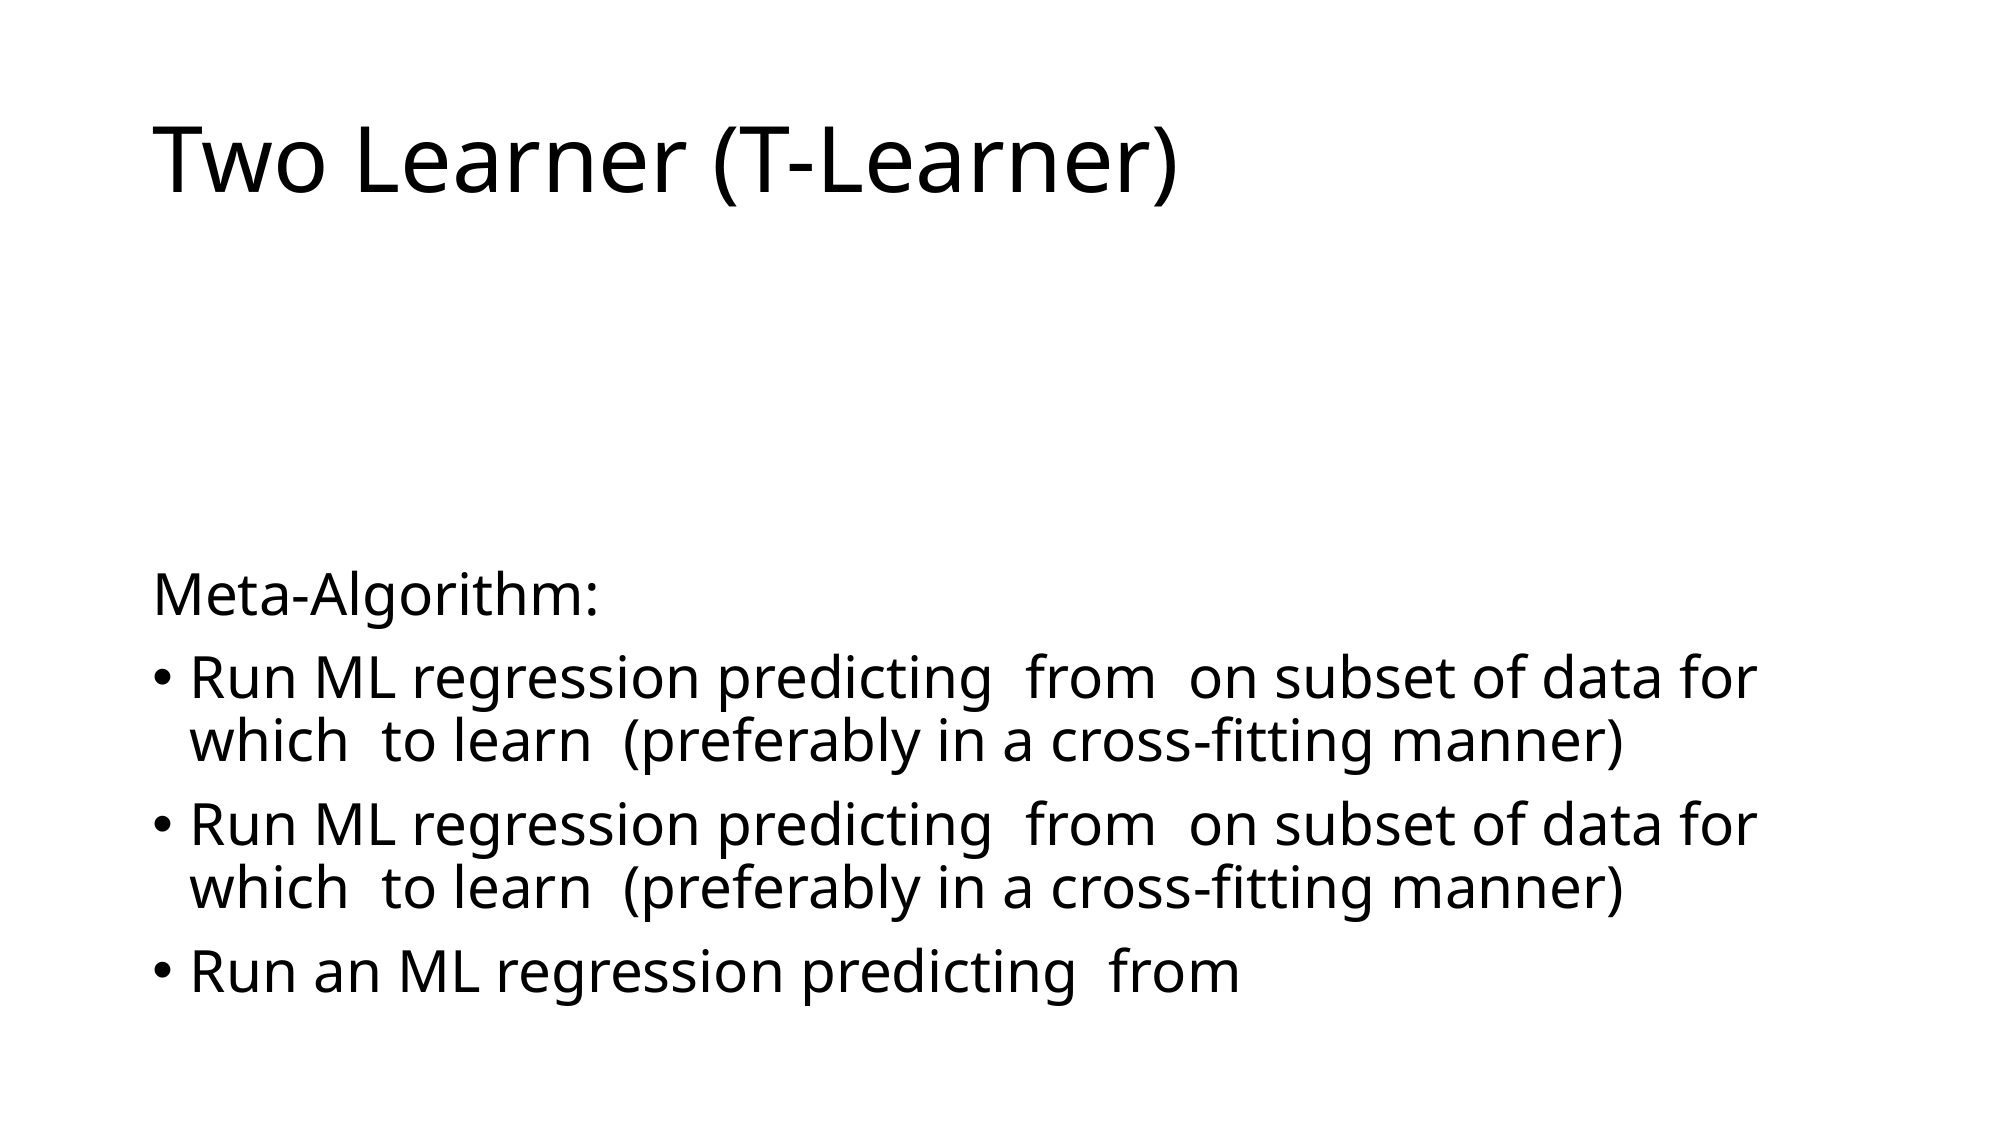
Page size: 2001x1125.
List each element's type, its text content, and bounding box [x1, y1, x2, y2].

title Two Learner (T-Learner) [137, 53, 1863, 272]
